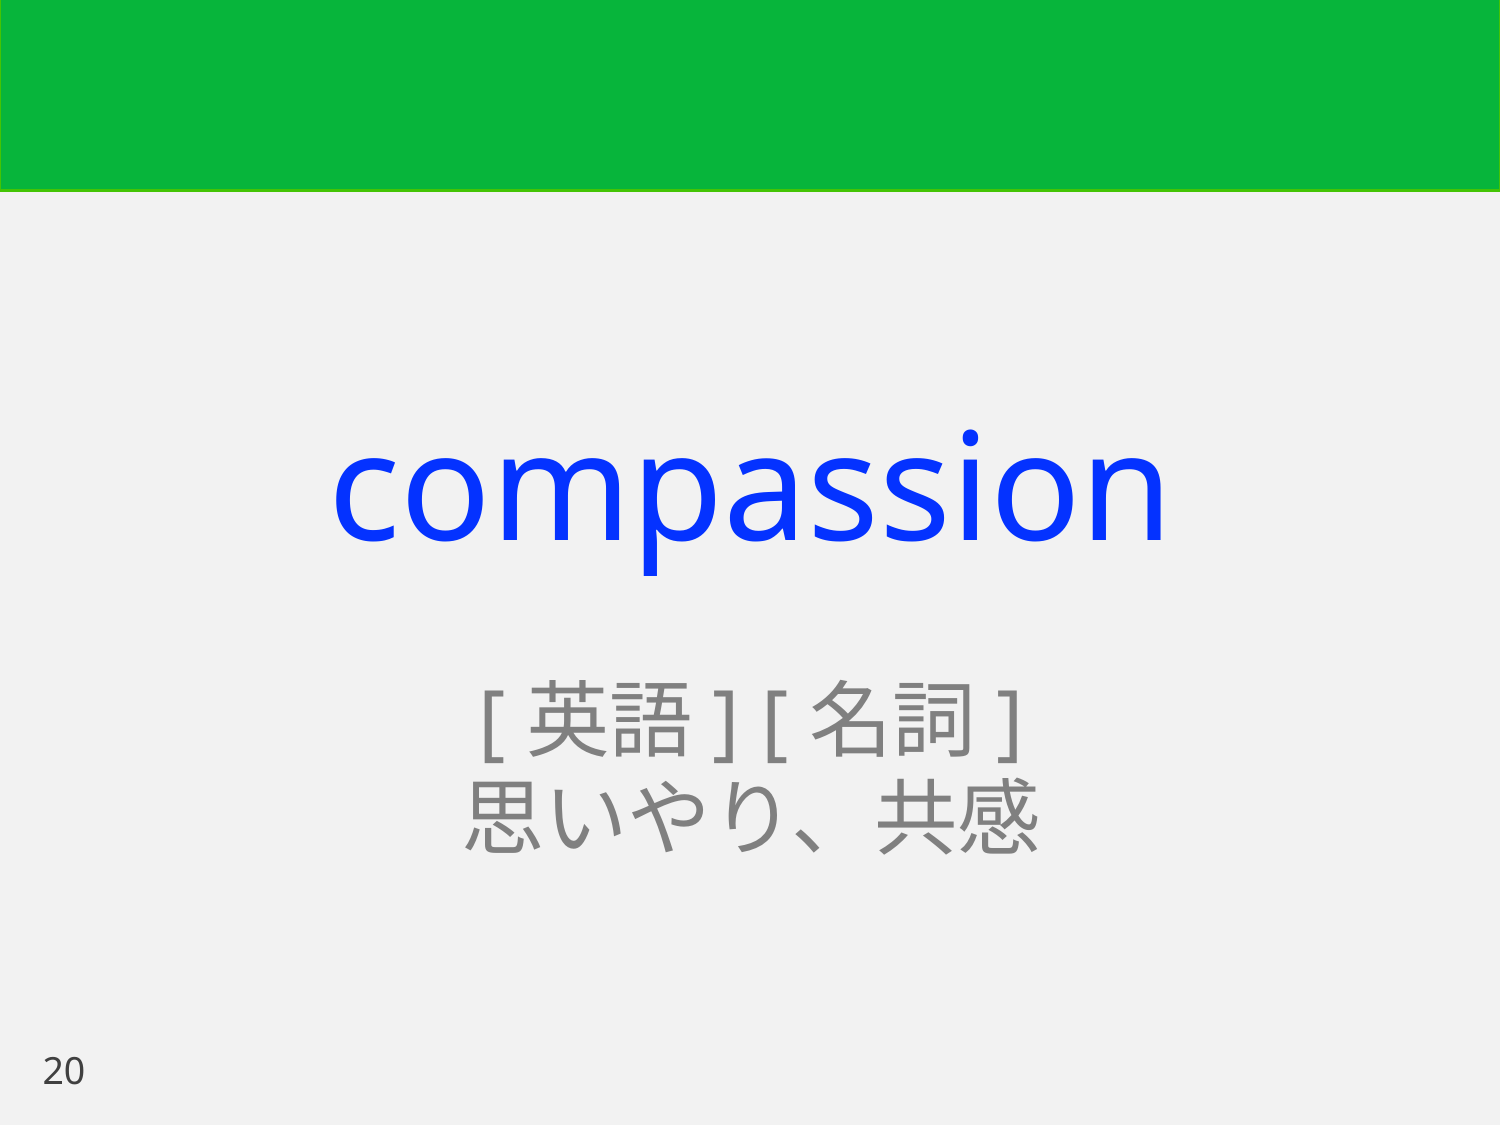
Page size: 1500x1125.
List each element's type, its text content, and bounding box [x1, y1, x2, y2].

list compassion [英語] [名詞] 思いやり、共感 [103, 277, 1397, 1000]
slide_number 20 [27, 1042, 146, 1102]
